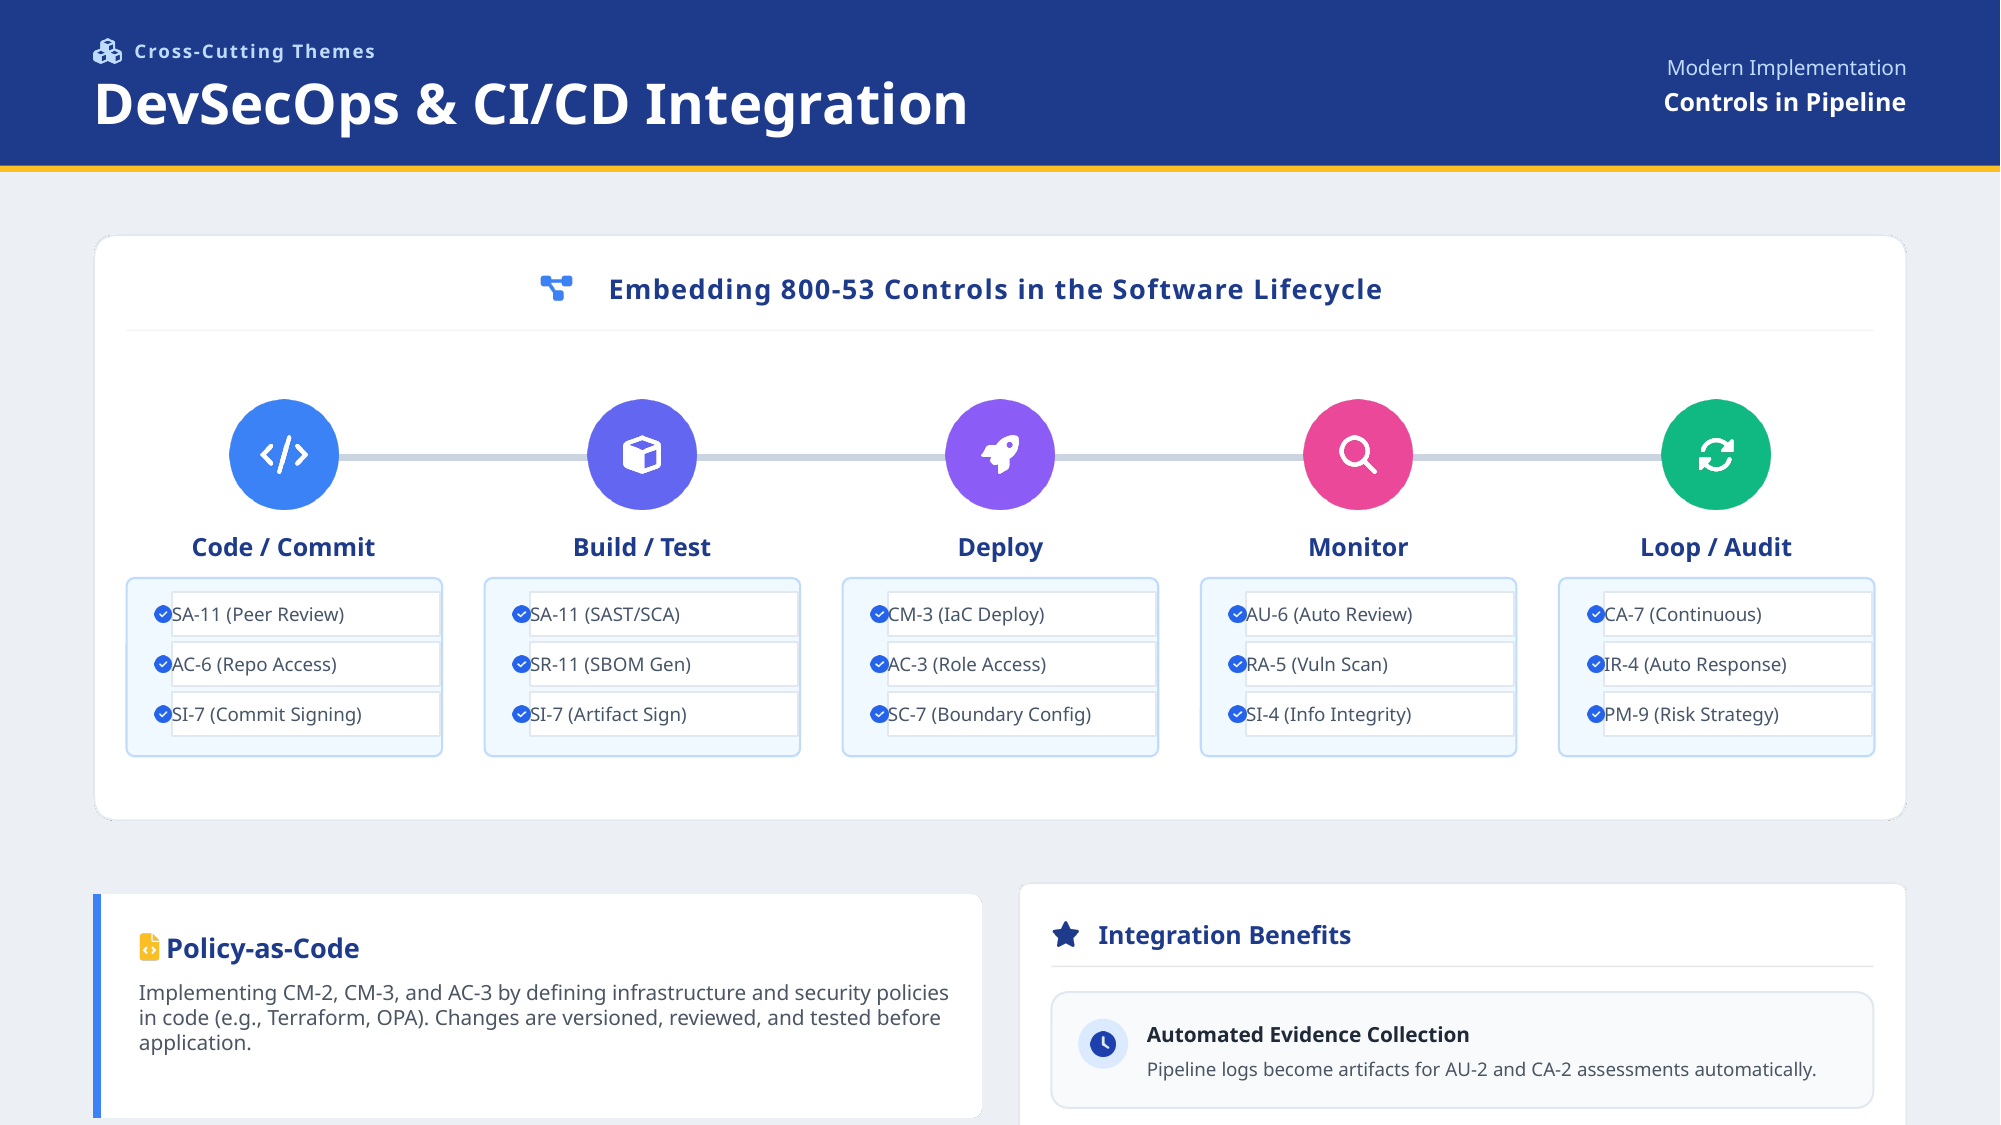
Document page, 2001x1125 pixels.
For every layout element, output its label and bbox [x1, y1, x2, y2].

picture [0, 171, 2000, 1125]
text_box [0, 0, 2000, 171]
picture [93, 38, 122, 64]
